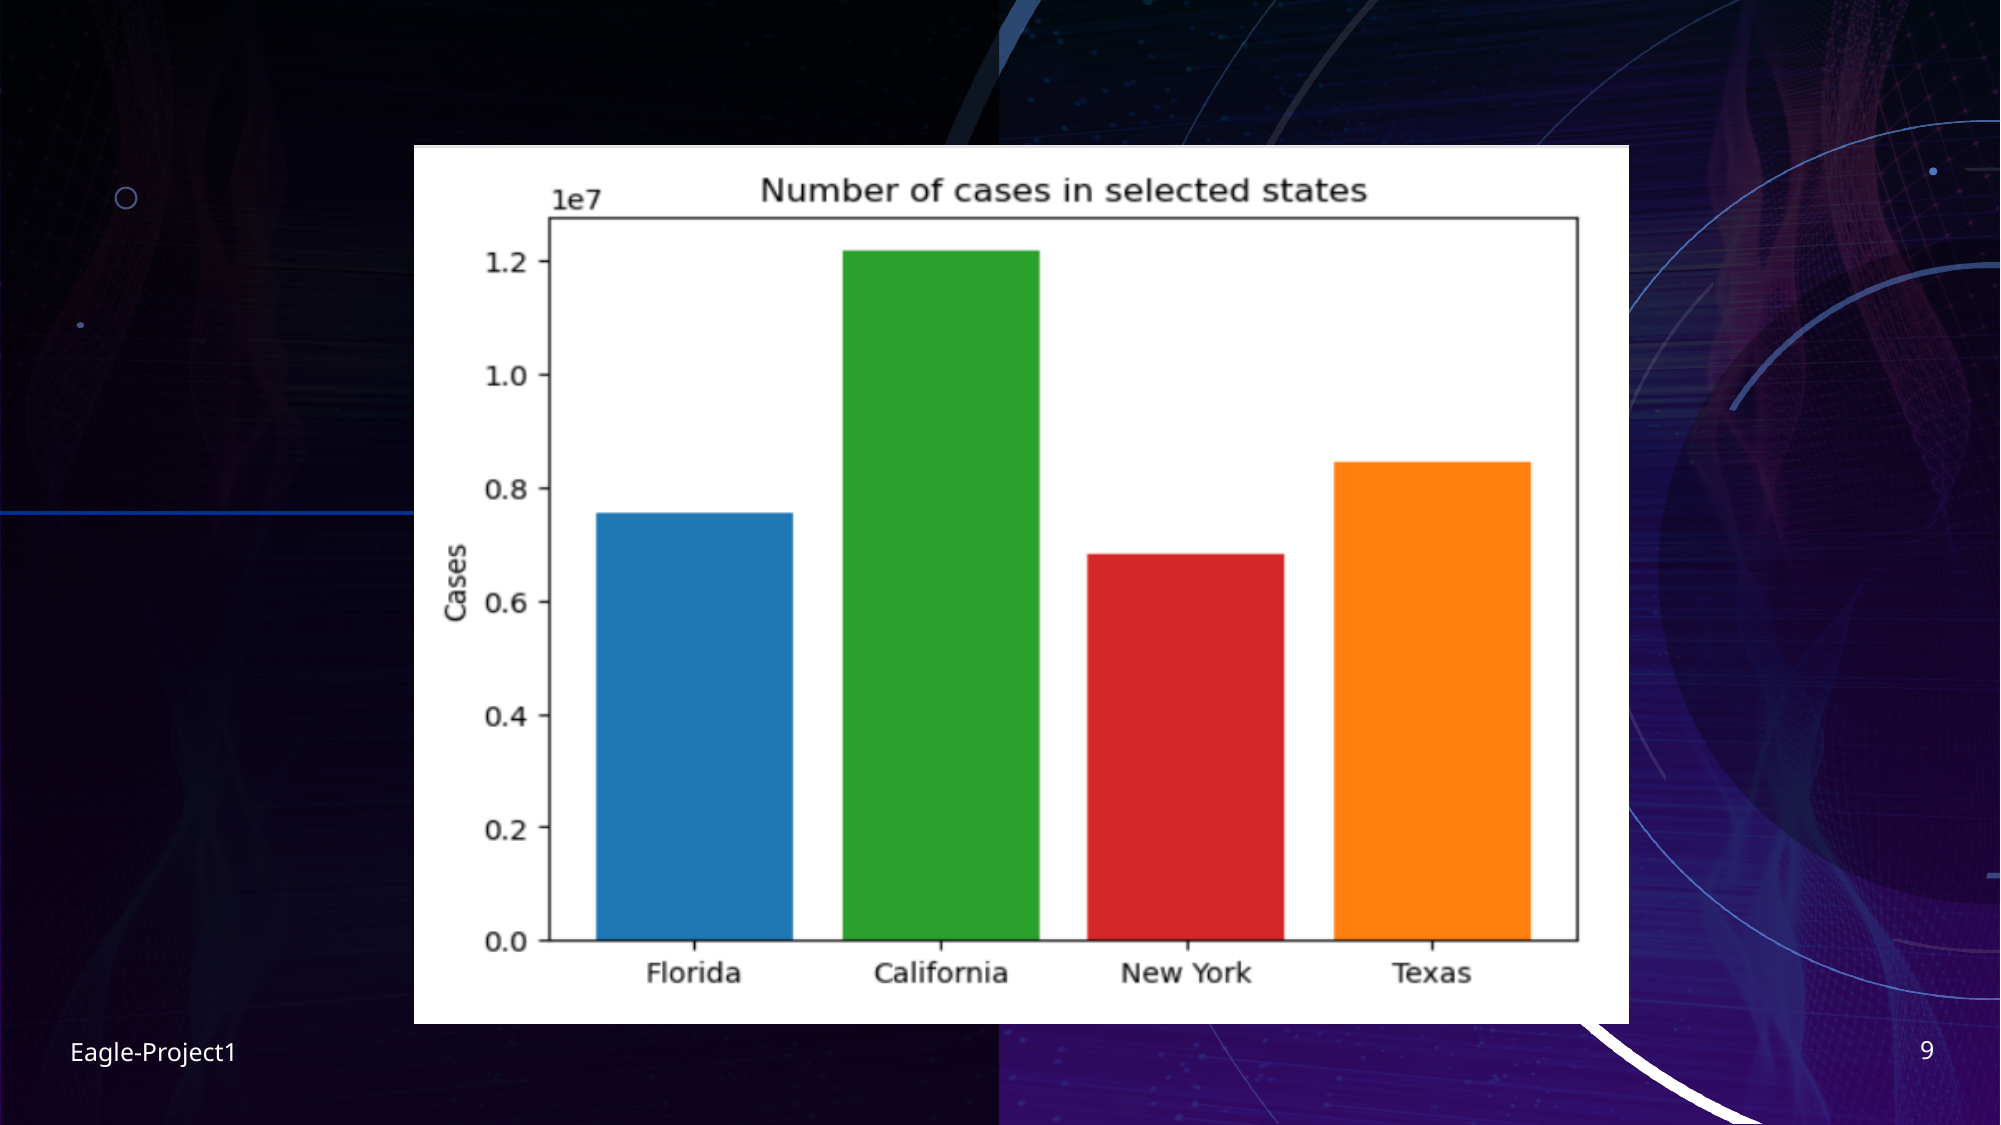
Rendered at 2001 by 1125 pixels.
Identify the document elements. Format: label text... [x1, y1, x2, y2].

slide_number 9 [1499, 1021, 1950, 1082]
picture [414, 0, 2001, 1124]
footer Eagle-Project1 [55, 1023, 731, 1084]
